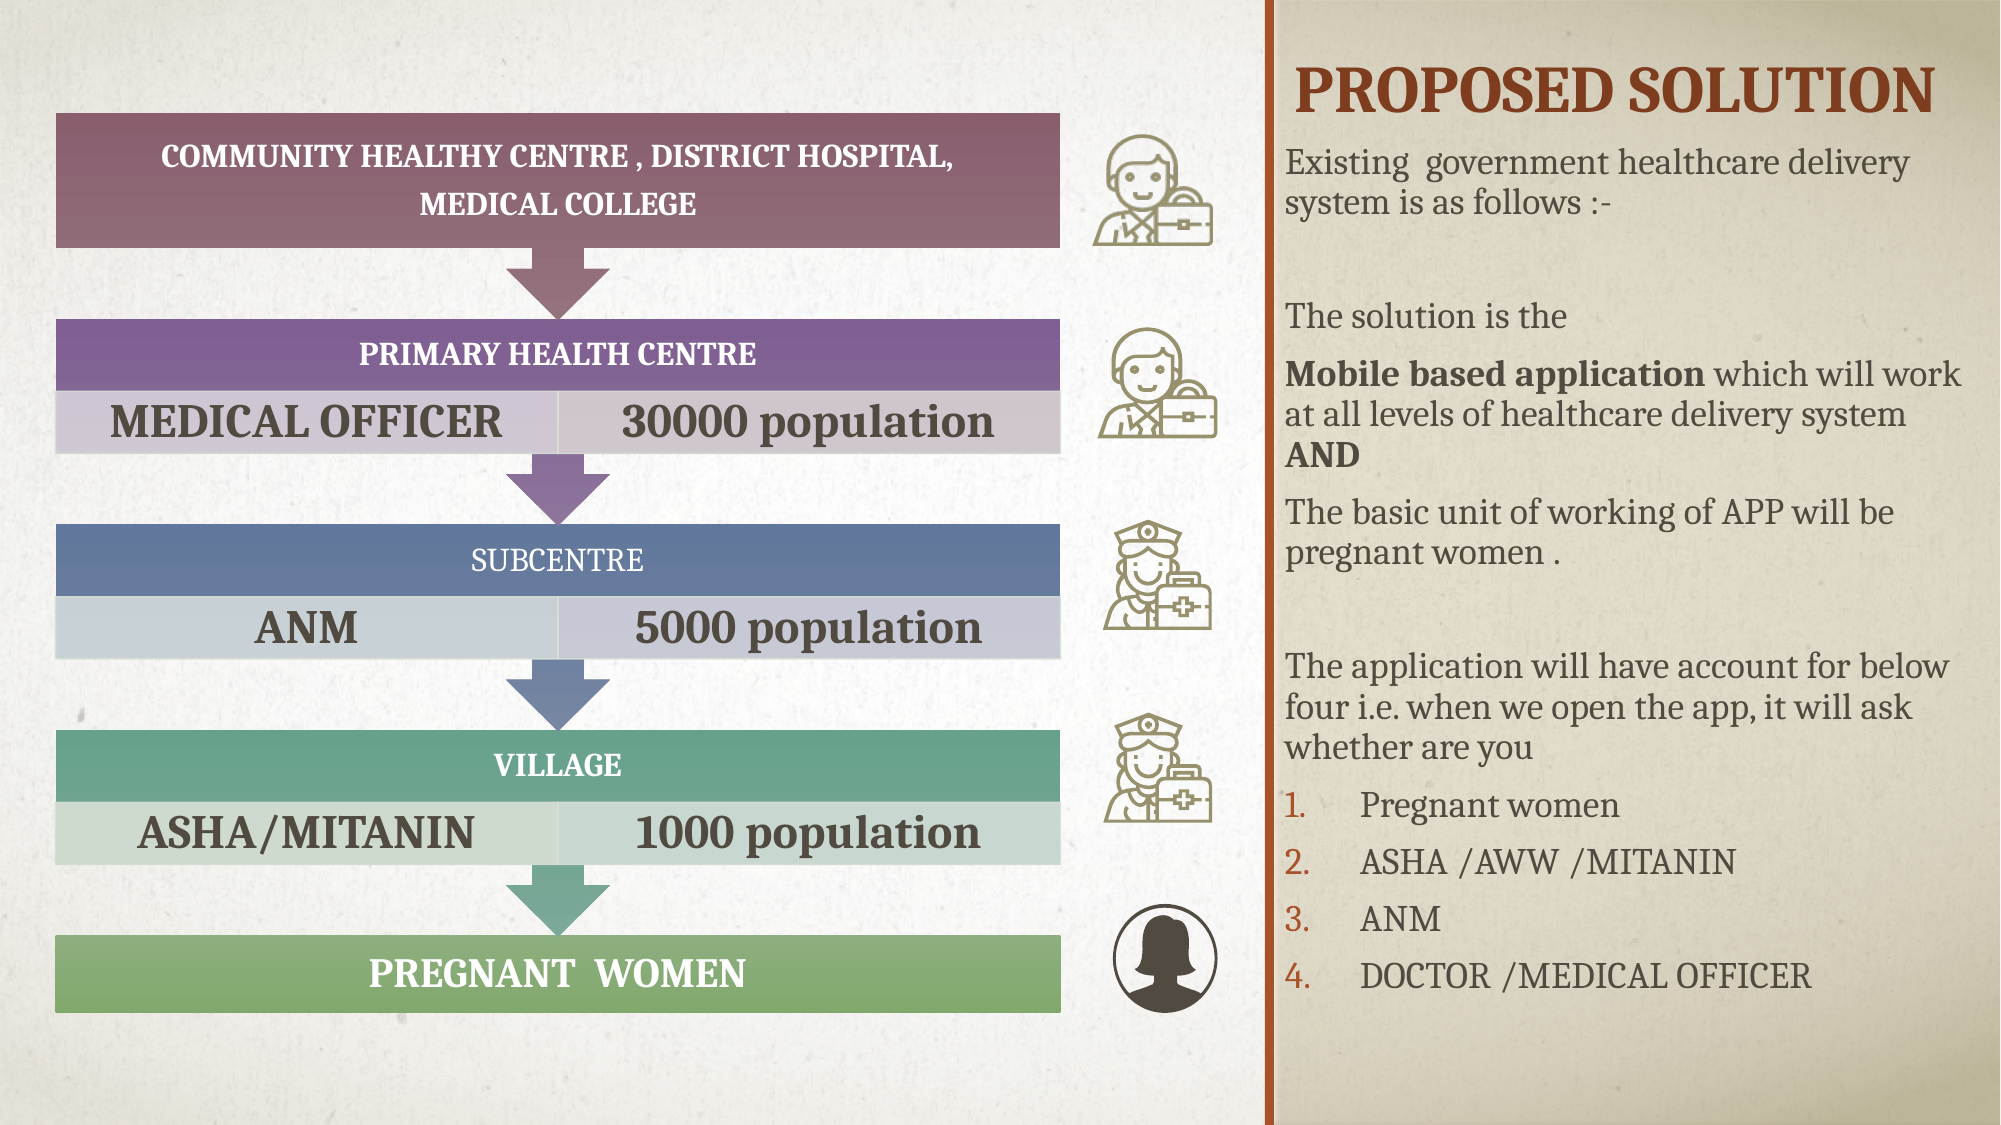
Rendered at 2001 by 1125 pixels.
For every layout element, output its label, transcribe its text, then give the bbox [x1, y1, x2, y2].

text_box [1103, 712, 1213, 823]
picture [1274, 0, 2001, 1125]
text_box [1112, 903, 1218, 1014]
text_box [1102, 519, 1212, 630]
list Existing government healthcare delivery system is as follows :- The solution is the Mobile based application which will work at all levels of healthcare delivery system AND The basic unit of working of APP will be pregnant women . The application will have account for below four i.e. when we open the app, it will ask whether are you Pregnant women ASHA /AWW /MITANIN ANM DOCTOR /MEDICAL OFFICER [1269, 134, 1979, 1102]
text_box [1097, 327, 1218, 439]
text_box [55, 112, 1061, 1013]
picture [0, 0, 1264, 1125]
title PROPOSED SOLUTION [1279, 23, 1980, 135]
